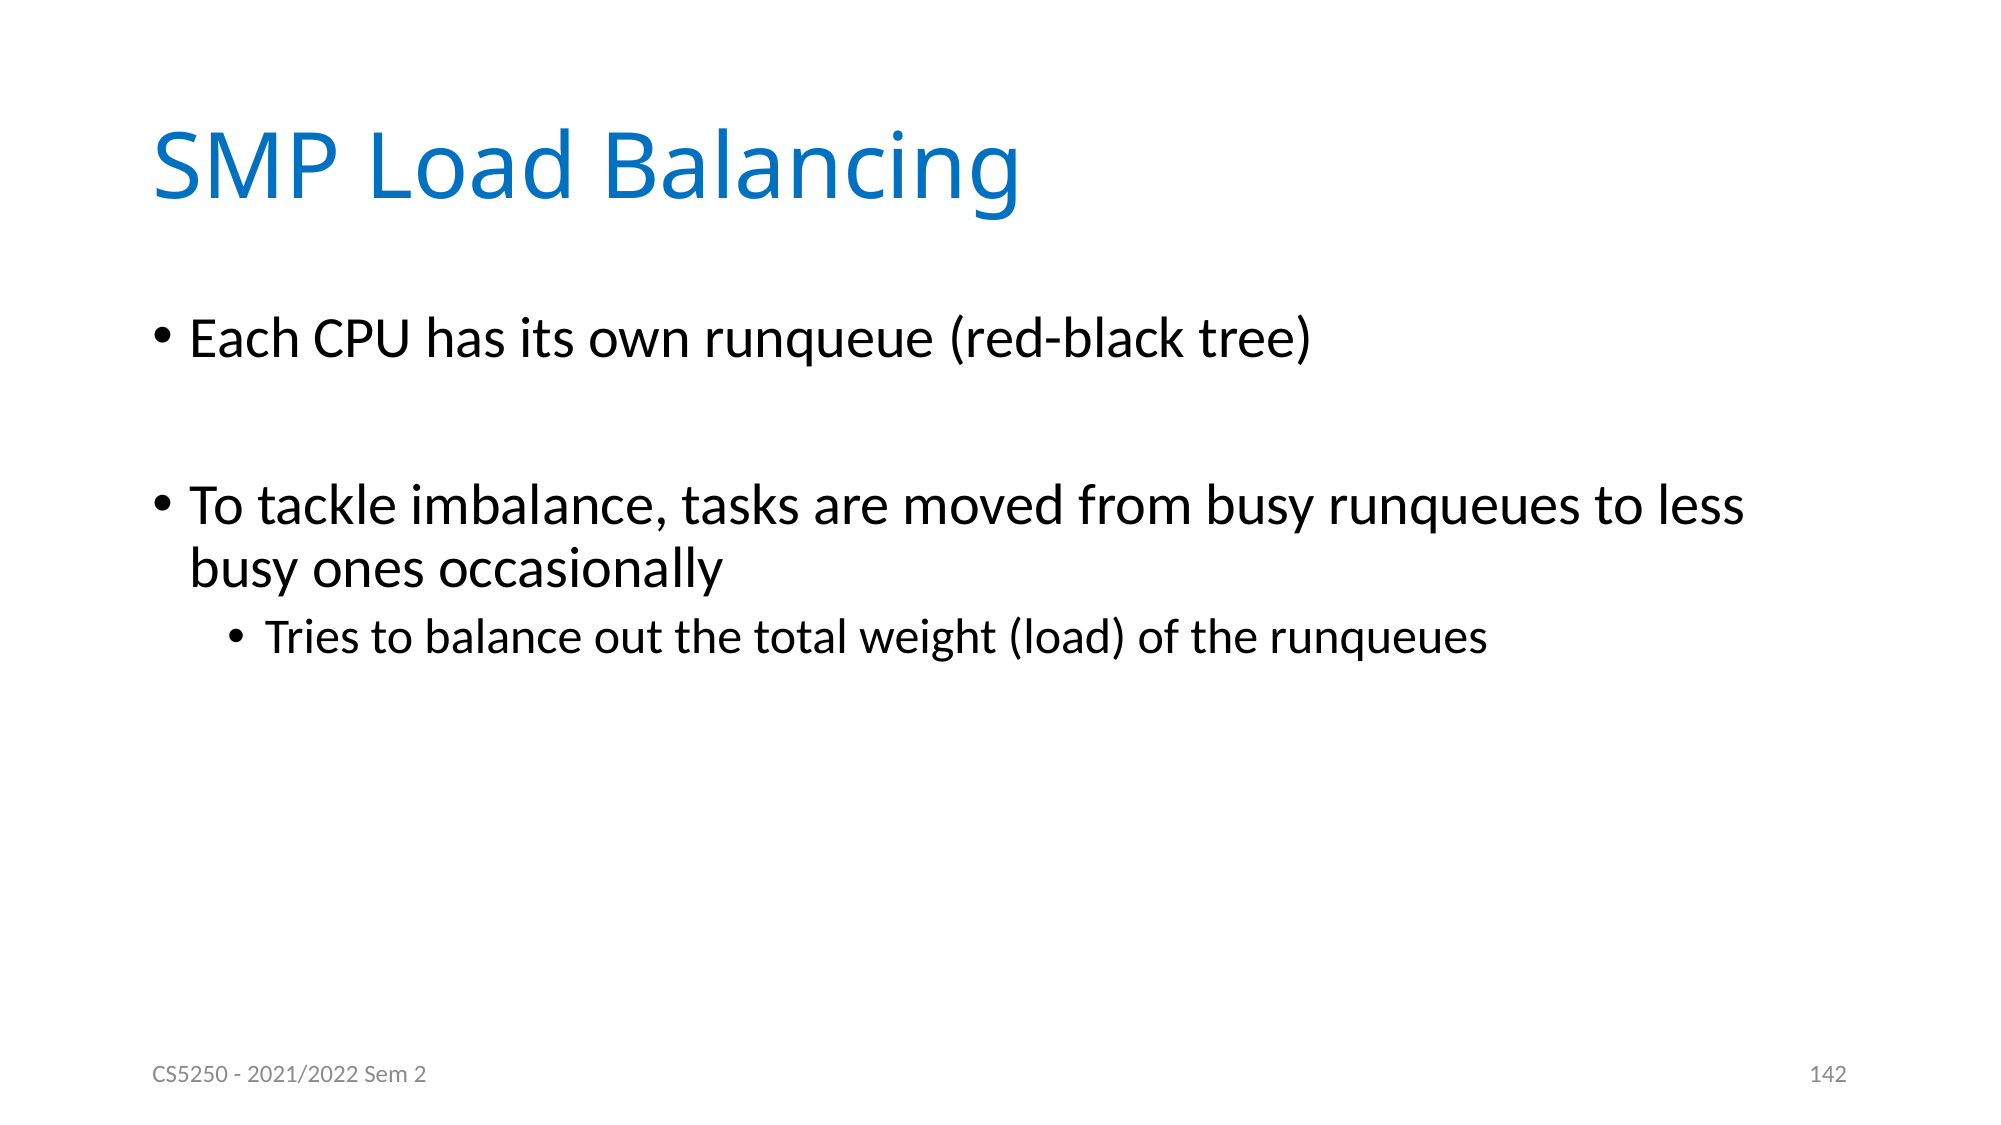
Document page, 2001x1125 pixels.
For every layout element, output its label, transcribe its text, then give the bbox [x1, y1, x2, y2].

list Each CPU has its own runqueue (red-black tree) To tackle imbalance, tasks are moved from busy runqueues to less busy ones occasionally Tries to balance out the total weight (load) of the runqueues [137, 299, 1863, 1014]
slide_number CS5250 - 2021/2022 Sem 2 [137, 1042, 588, 1103]
title SMP Load Balancing [137, 59, 1863, 278]
slide_number 142 [1412, 1042, 1863, 1103]
